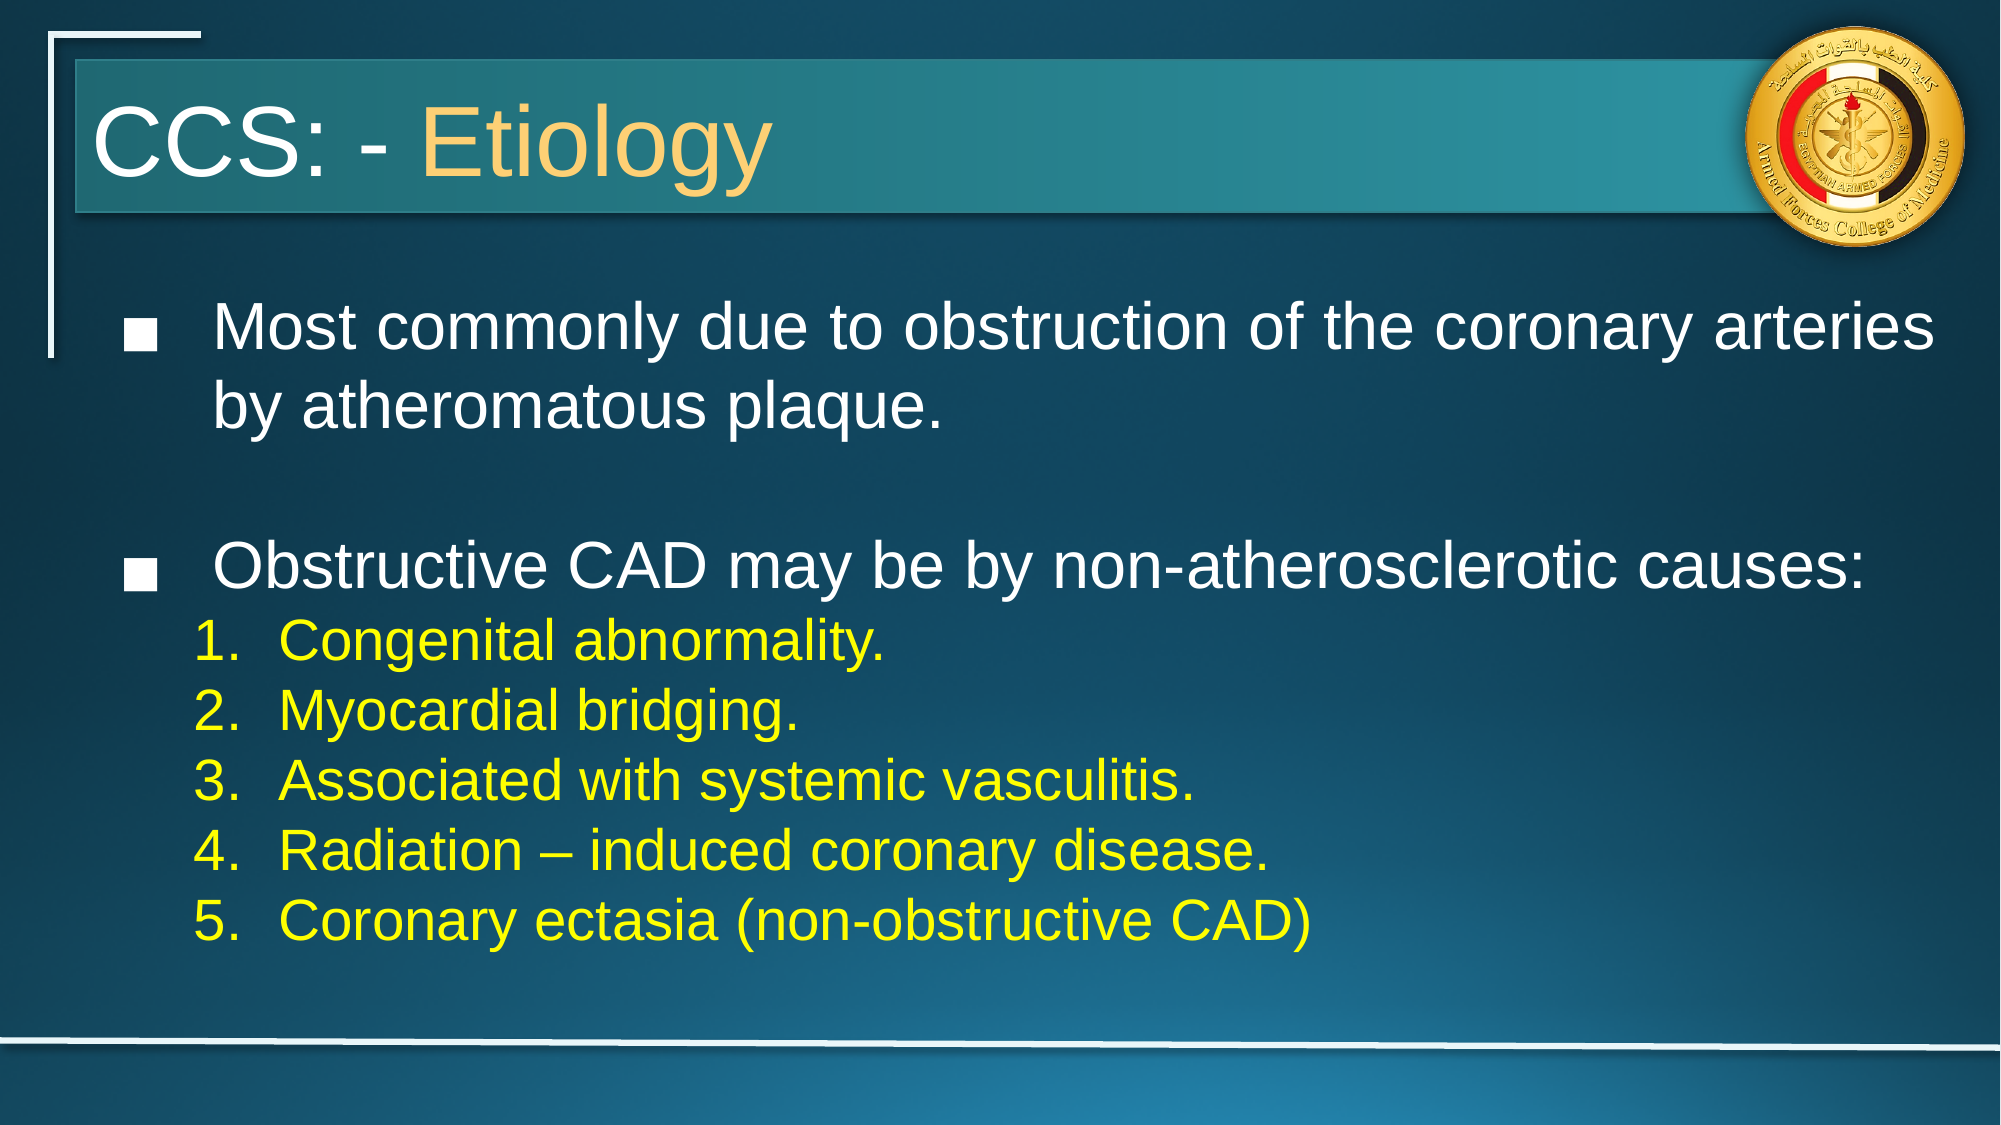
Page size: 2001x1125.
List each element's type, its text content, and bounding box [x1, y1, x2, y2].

text_box Most commonly due to obstruction of the coronary arteries by atheromatous plaque. Obstructive CAD may be by non-atherosclerotic causes: Congenital abnormality. Myocardial bridging. Associated with systemic vasculitis. Radiation – induced coronary disease. Coronary ectasia (non-obstructive CAD) [103, 214, 1953, 1020]
picture [0, 0, 2001, 1125]
text_box CCS: - Etiology [76, 60, 1722, 213]
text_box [0, 1040, 2000, 1048]
